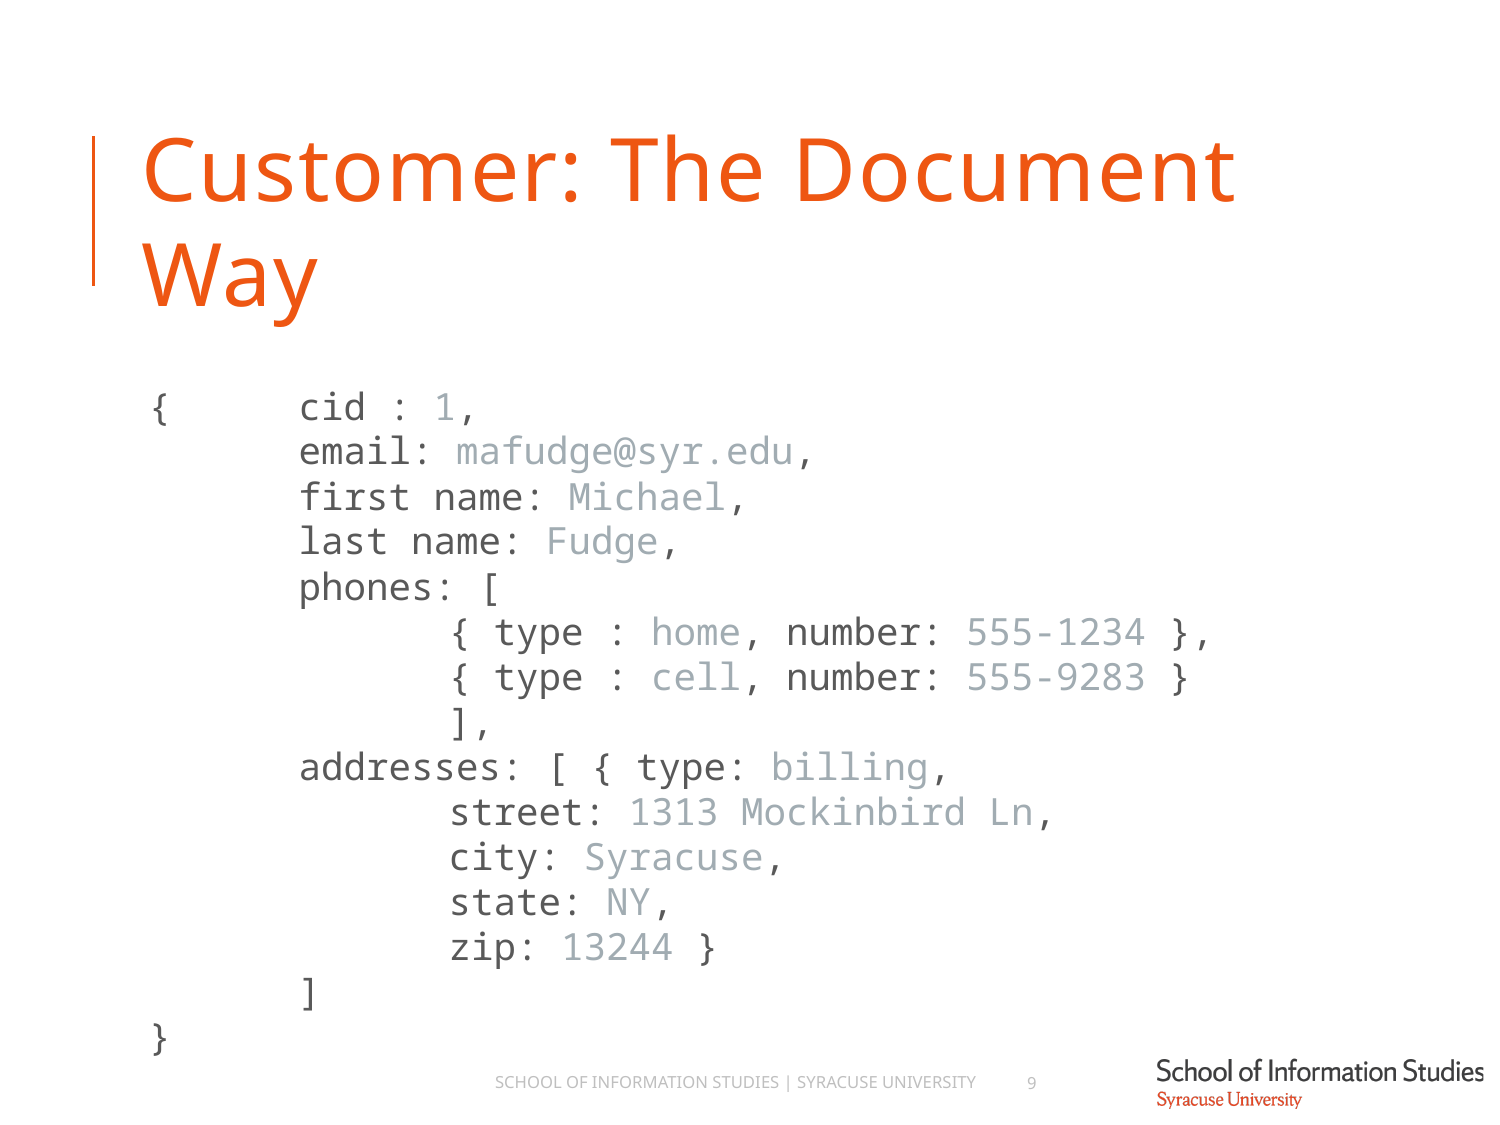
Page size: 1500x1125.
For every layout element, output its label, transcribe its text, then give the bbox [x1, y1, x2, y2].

slide_number 9 [1012, 1061, 1149, 1107]
title Customer: The Document Way [126, 96, 1322, 342]
list { cid : 1, email: mafudge@syr.edu, first name: Michael, last name: Fudge, phones: [ { type : home, number: 555-1234 }, { type : cell, number: 555-9283 } ], addresses: [ { type: billing, street: 1313 Mockinbird Ln, city: Syracuse, state: NY, zip: 13244 } ] } [126, 375, 1322, 1035]
footer School of Information Studies | Syracuse University [283, 1061, 993, 1106]
